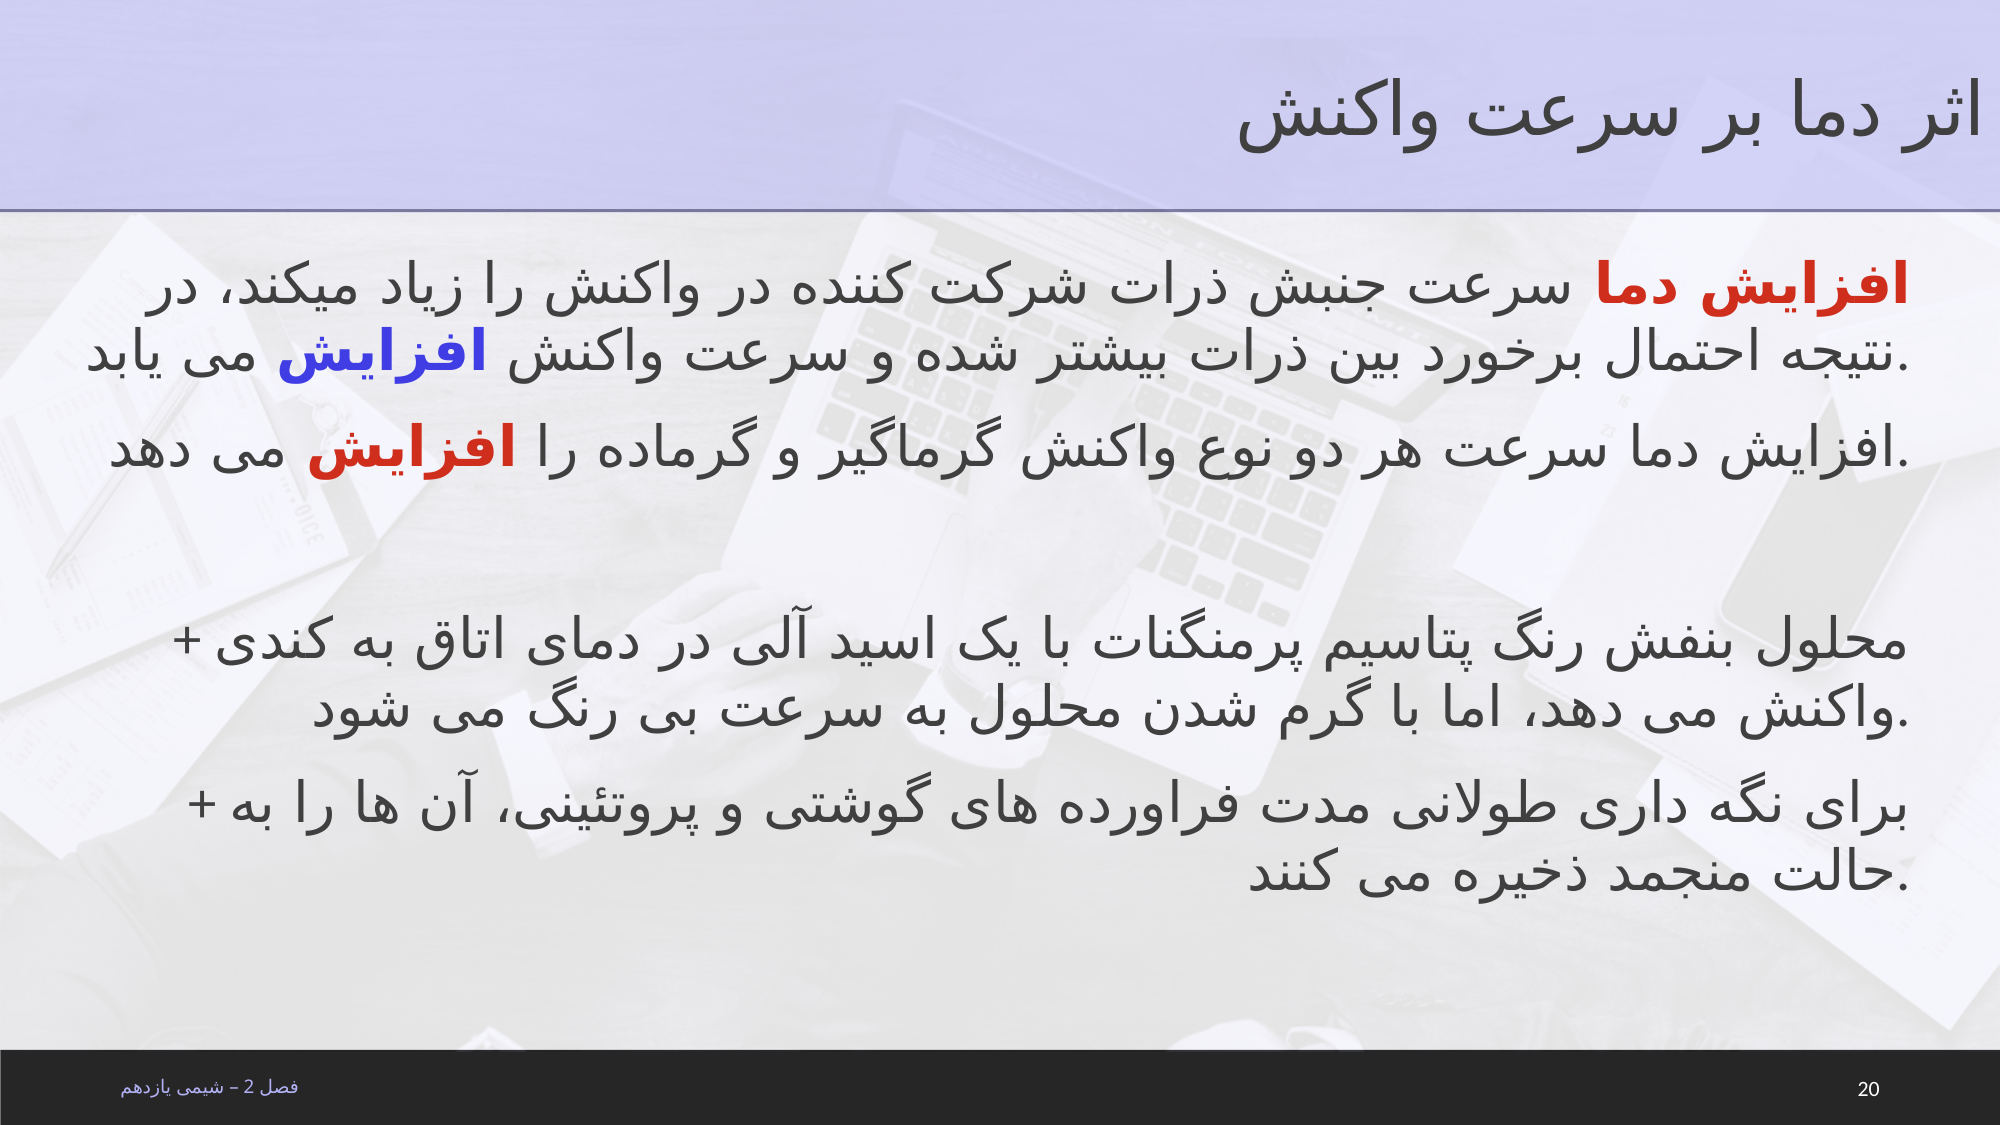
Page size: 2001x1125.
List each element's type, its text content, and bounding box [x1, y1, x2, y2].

picture [0, 0, 2000, 1052]
slide_number 20 [1793, 1060, 1895, 1118]
footer فصل 2 – شیمی یازدهم [105, 1060, 1224, 1118]
